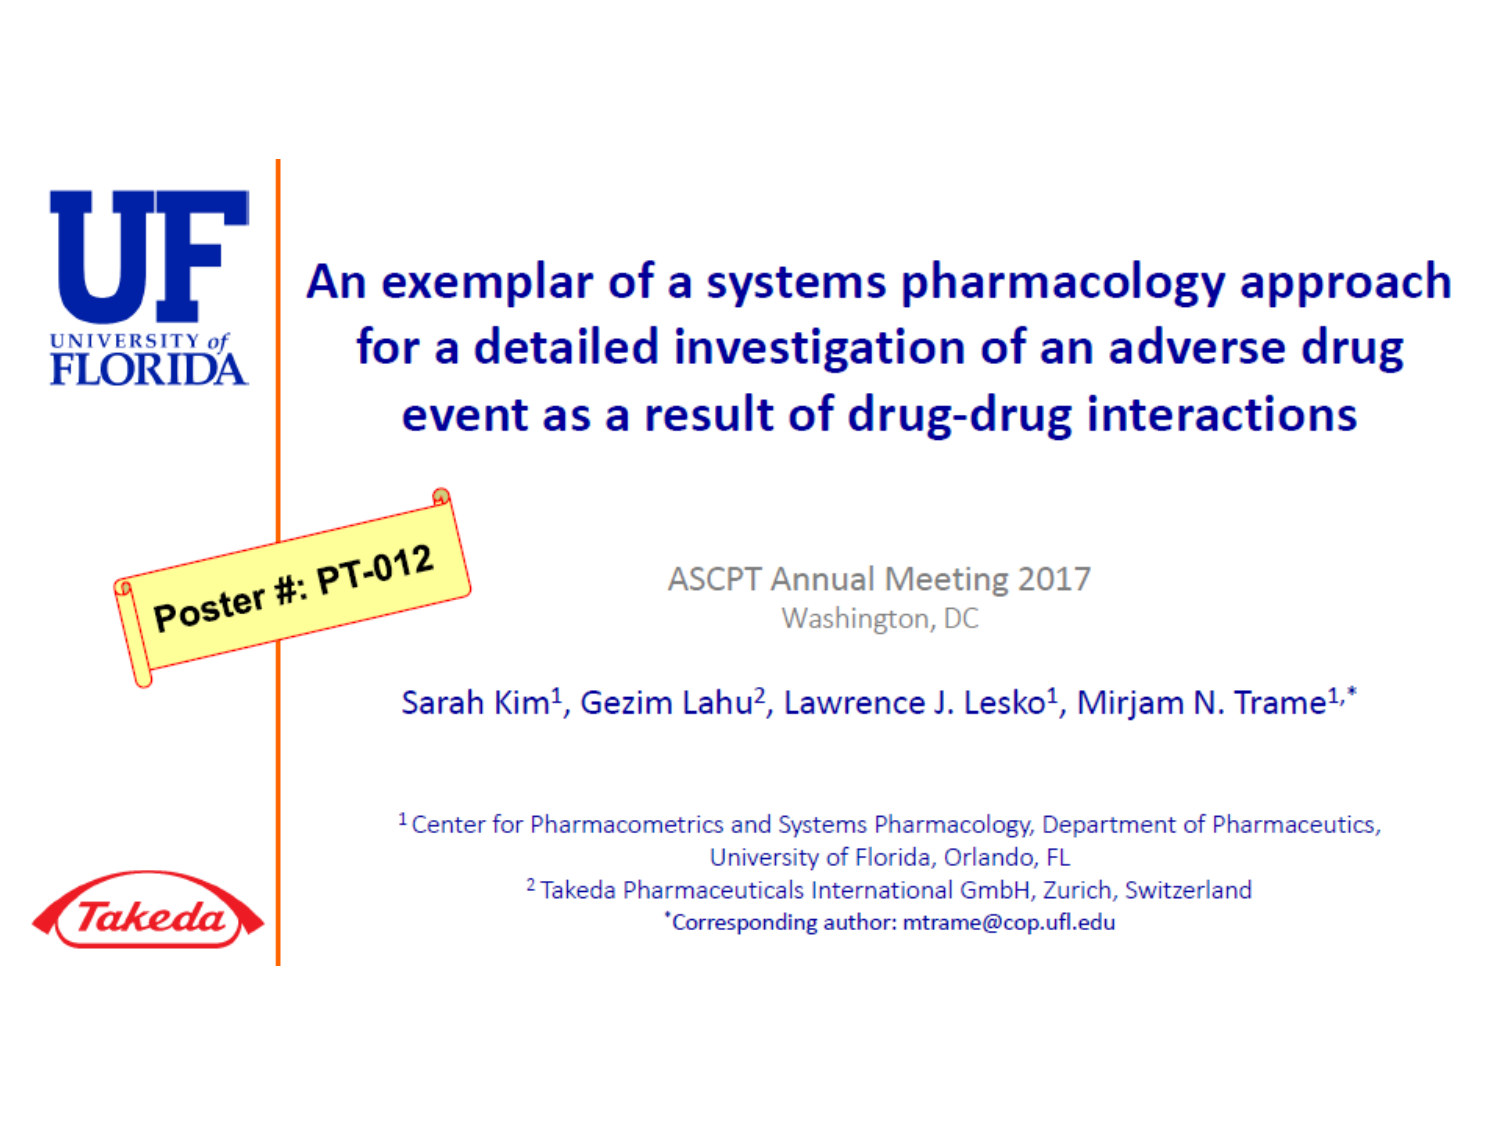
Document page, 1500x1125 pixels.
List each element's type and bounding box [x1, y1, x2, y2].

picture [18, 159, 1482, 966]
